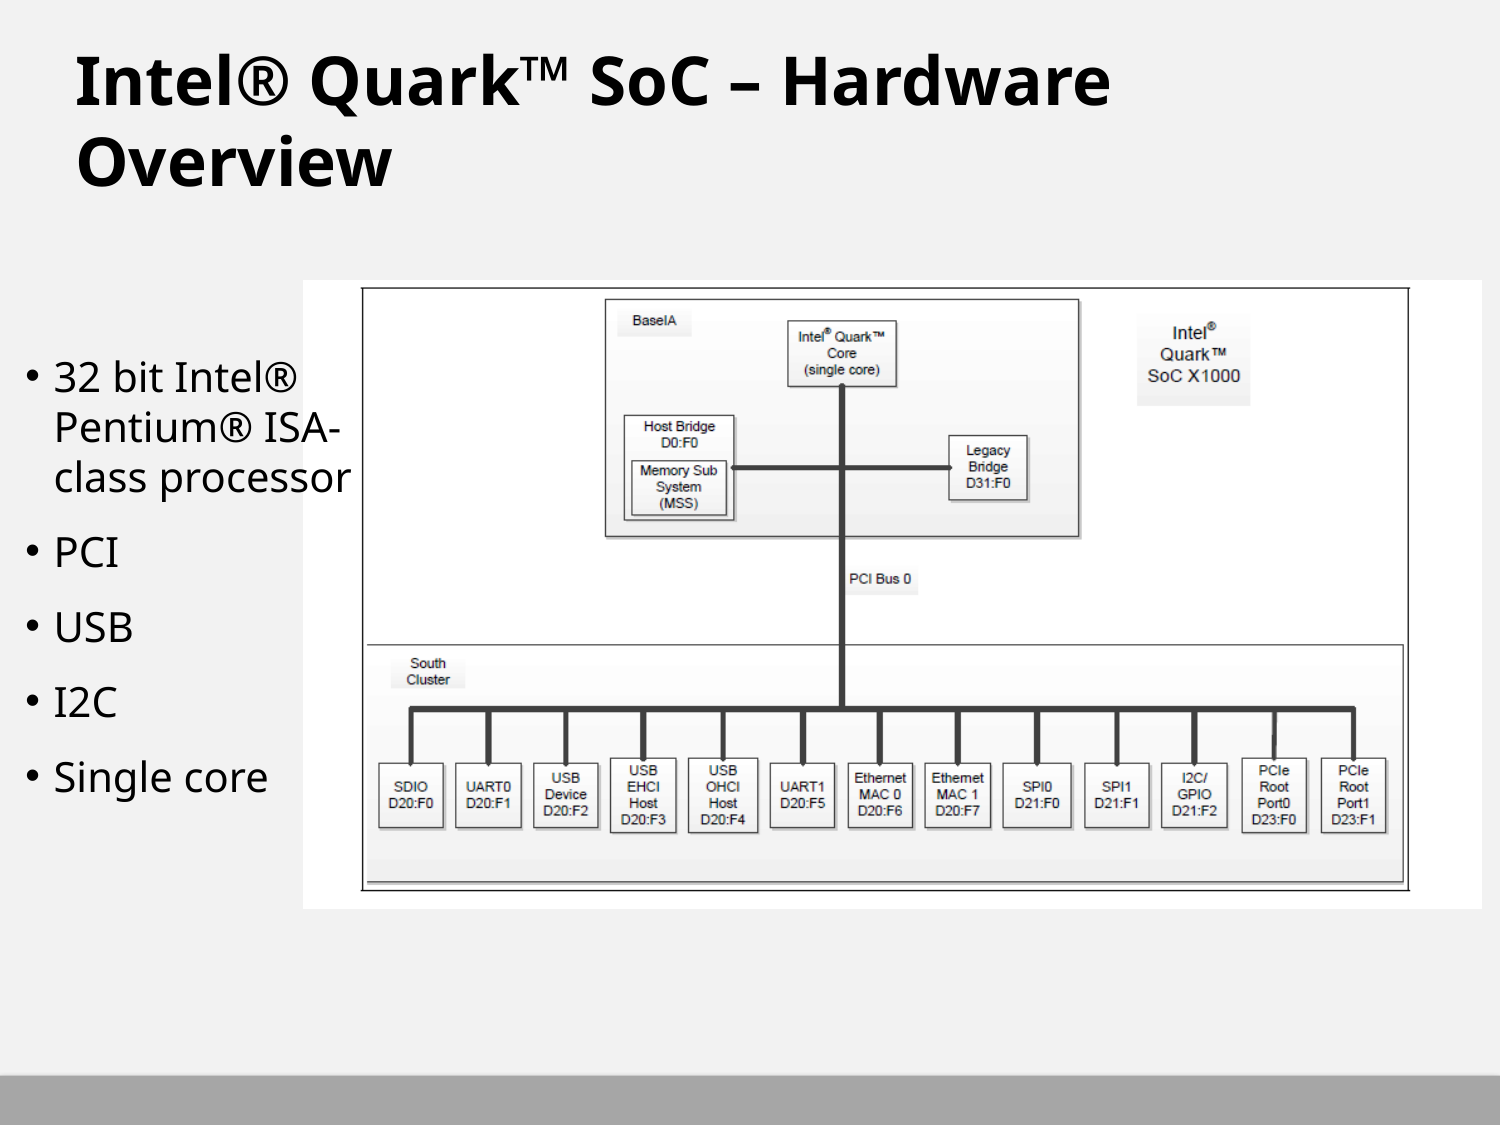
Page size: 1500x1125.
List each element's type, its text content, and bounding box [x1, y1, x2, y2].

title Intel® Quark™ SoC – Hardware Overview [75, 37, 1425, 201]
picture [303, 280, 1483, 909]
text_box 32 bit Intel® Pentium® ISA-class processor PCI USB I2C Single core [10, 343, 298, 809]
